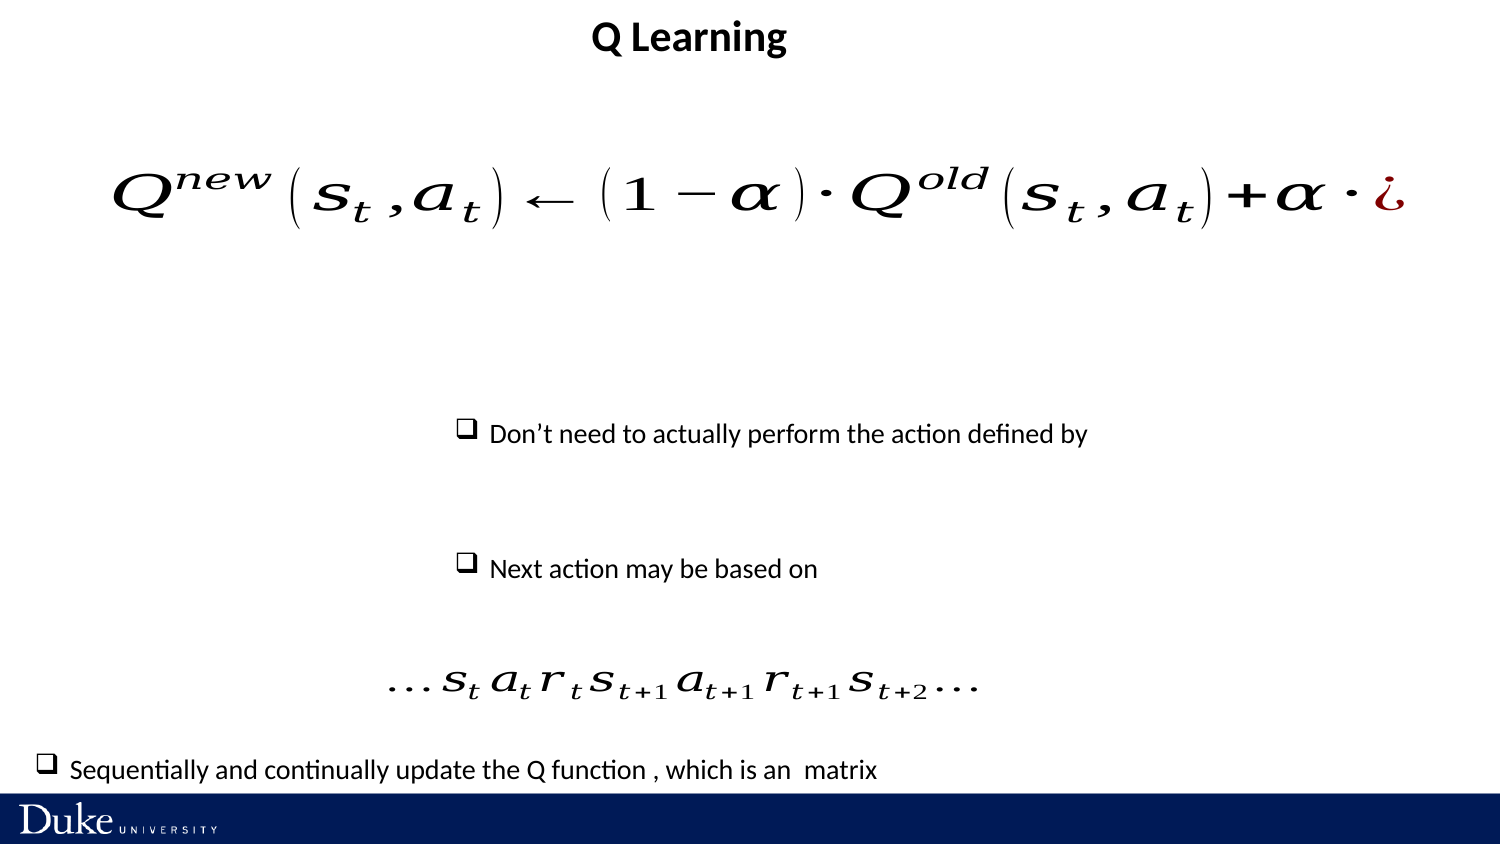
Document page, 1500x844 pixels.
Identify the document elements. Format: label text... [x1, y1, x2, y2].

picture [0, 0, 1500, 844]
text_box Q Learning [576, 0, 803, 68]
